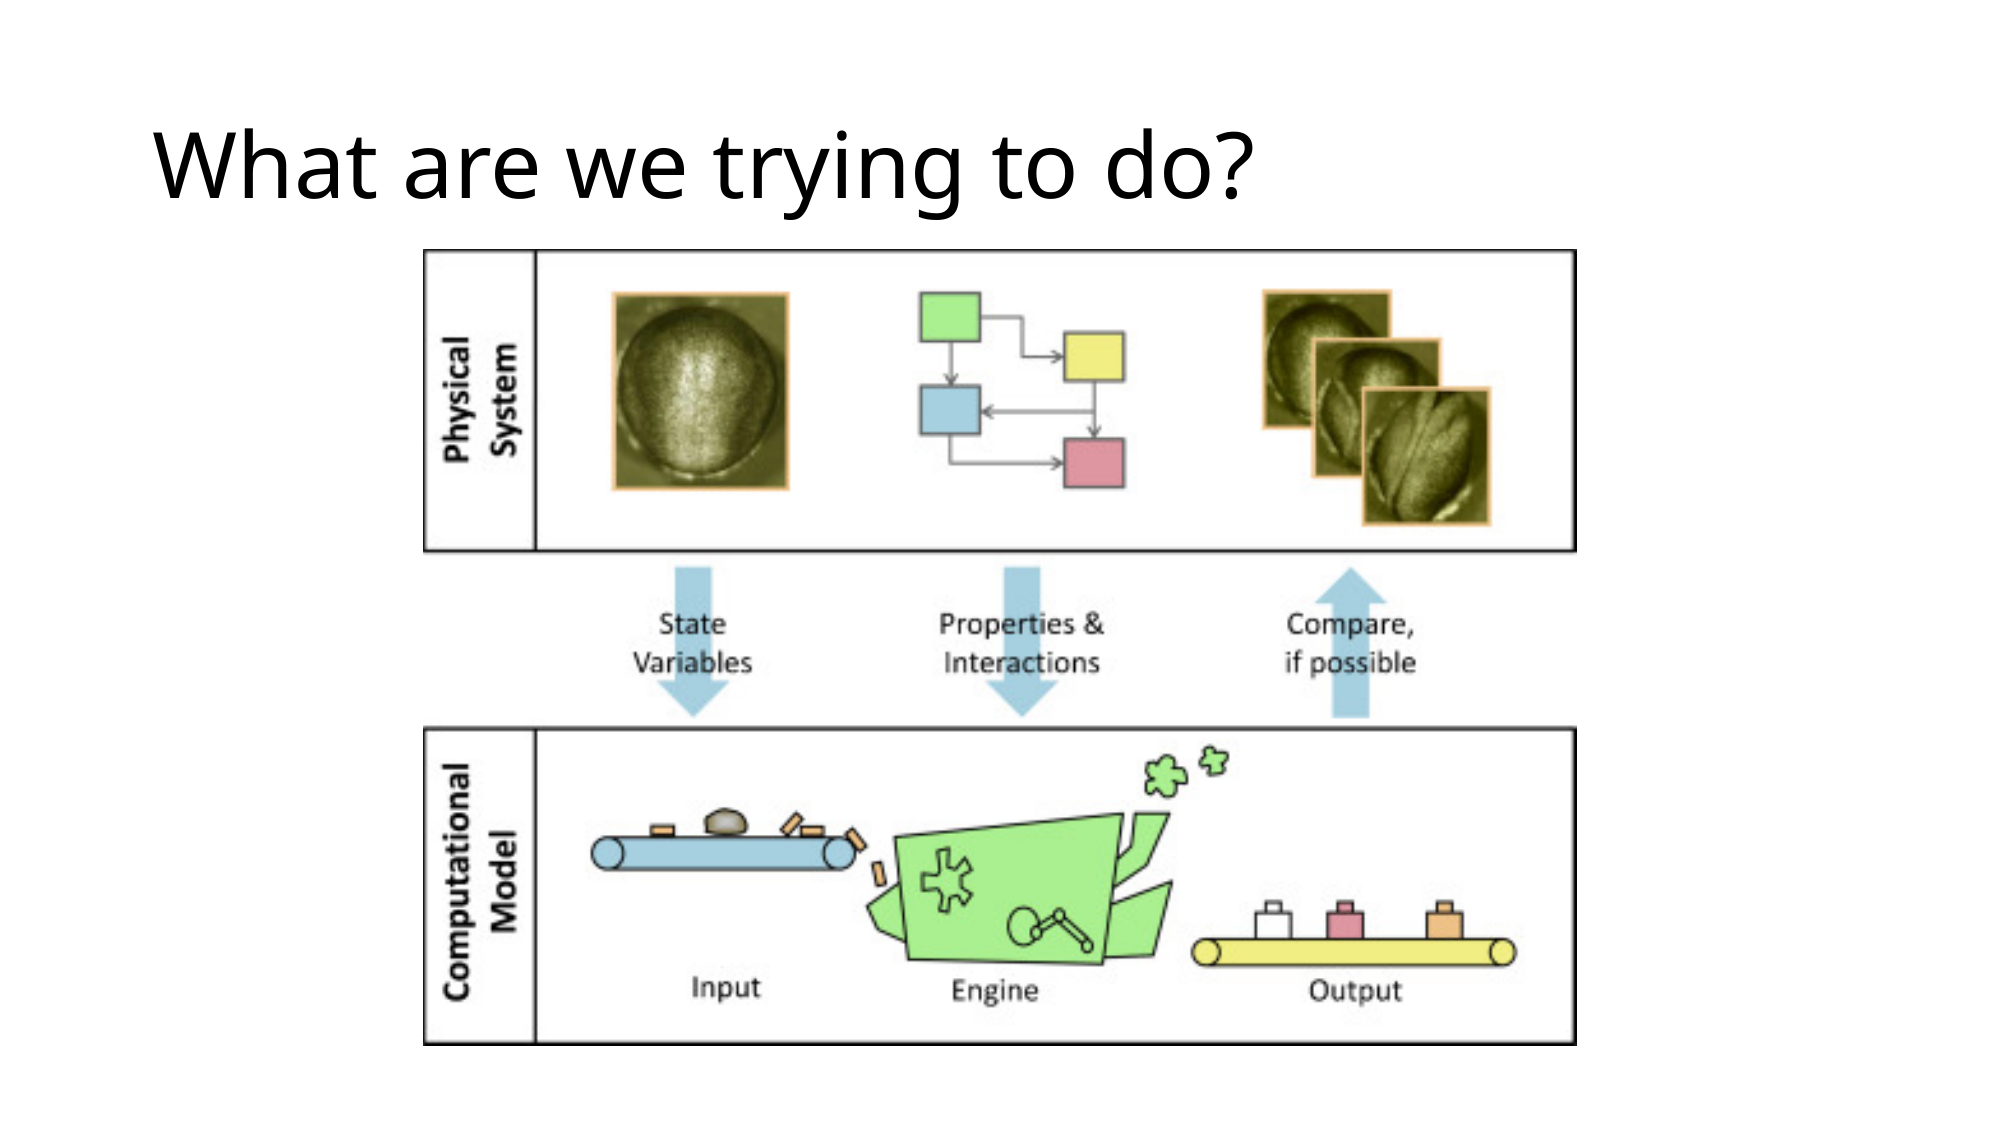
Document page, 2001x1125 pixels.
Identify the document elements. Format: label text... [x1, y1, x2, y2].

title What are we trying to do? [137, 59, 1863, 278]
picture [422, 249, 1577, 1047]
